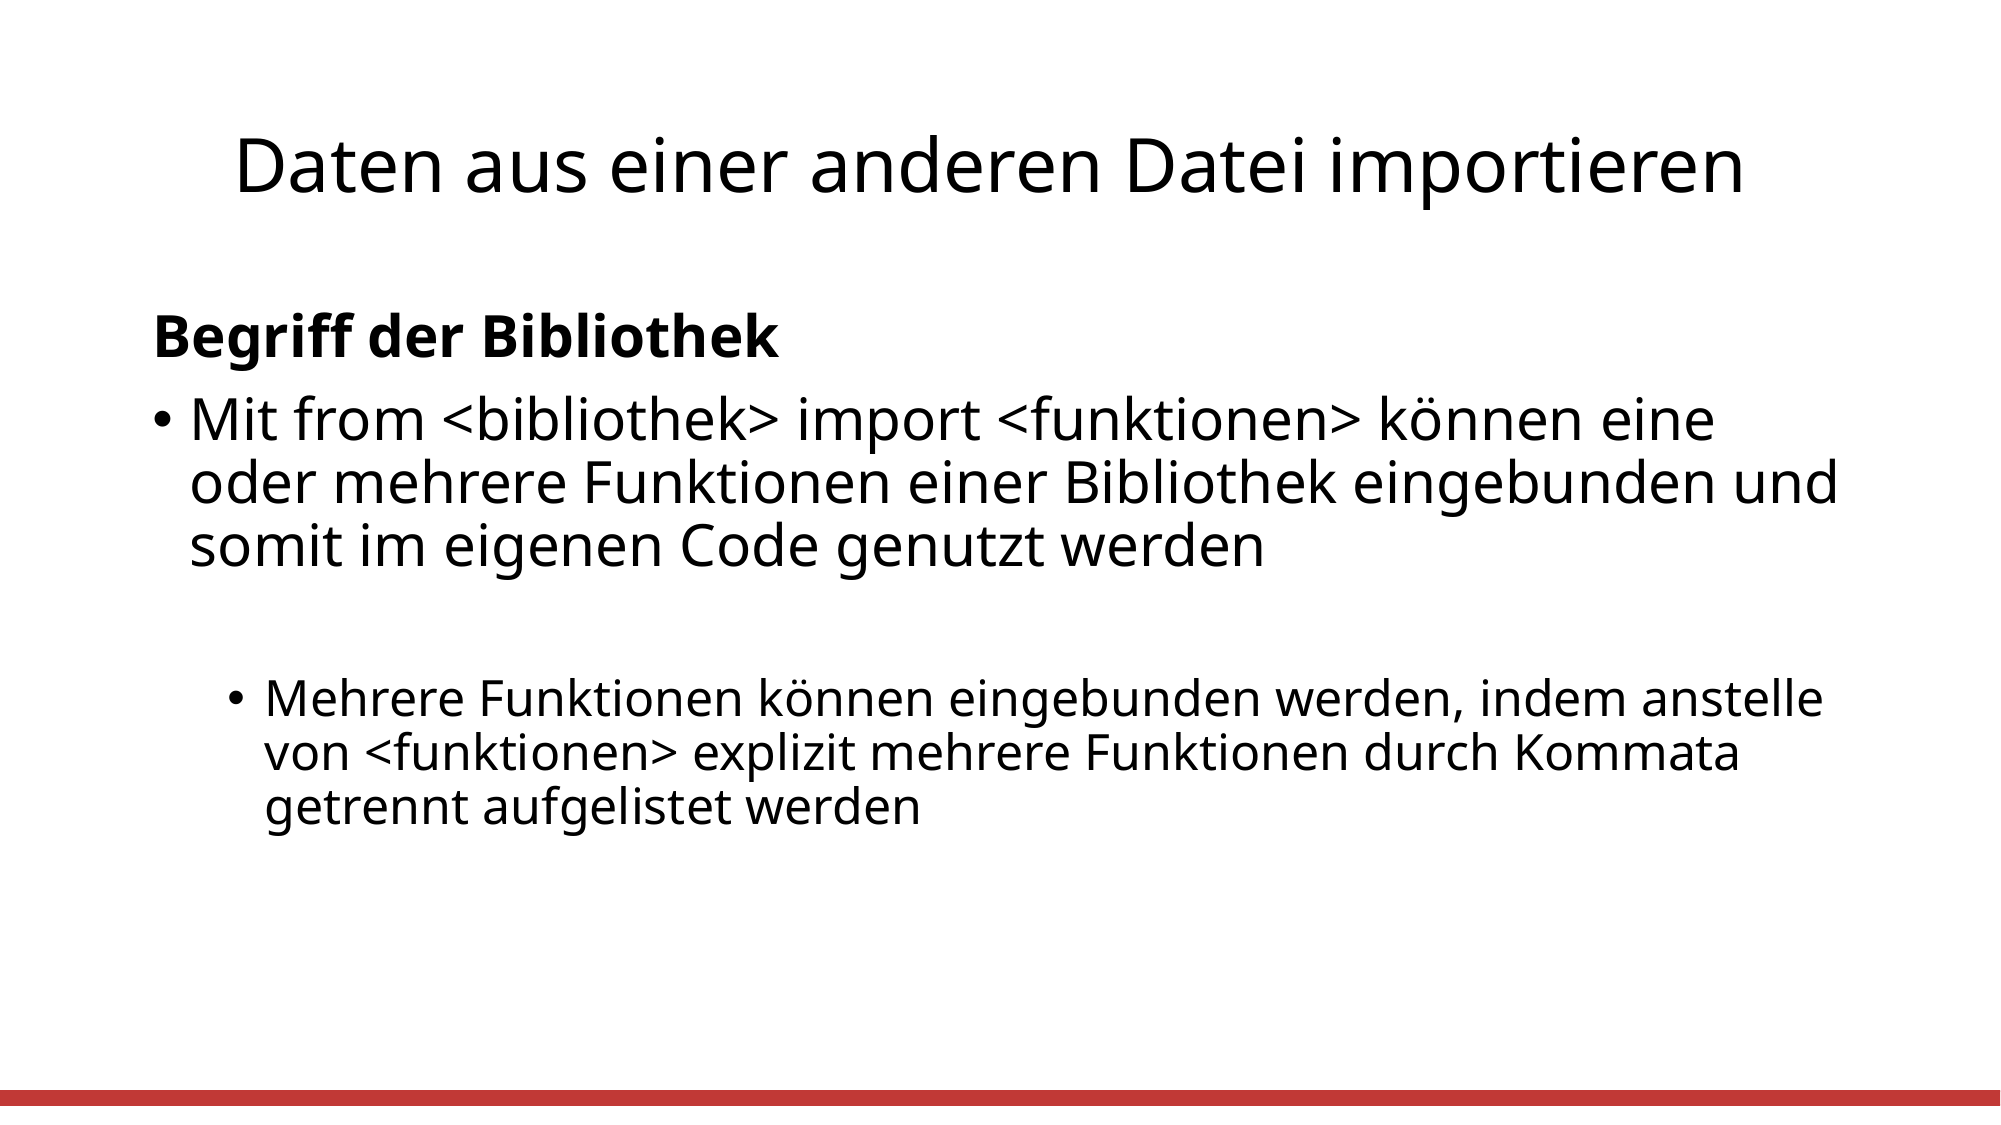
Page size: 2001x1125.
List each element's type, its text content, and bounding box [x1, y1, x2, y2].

list Begriff der Bibliothek Mit from <bibliothek> import <funktionen> können eine oder mehrere Funktionen einer Bibliothek eingebunden und somit im eigenen Code genutzt werden Mehrere Funktionen können eingebunden werden, indem anstelle von <funktionen> explizit mehrere Funktionen durch Kommata getrennt aufgelistet werden [137, 299, 1863, 1014]
title Daten aus einer anderen Datei importieren [137, 59, 1863, 278]
